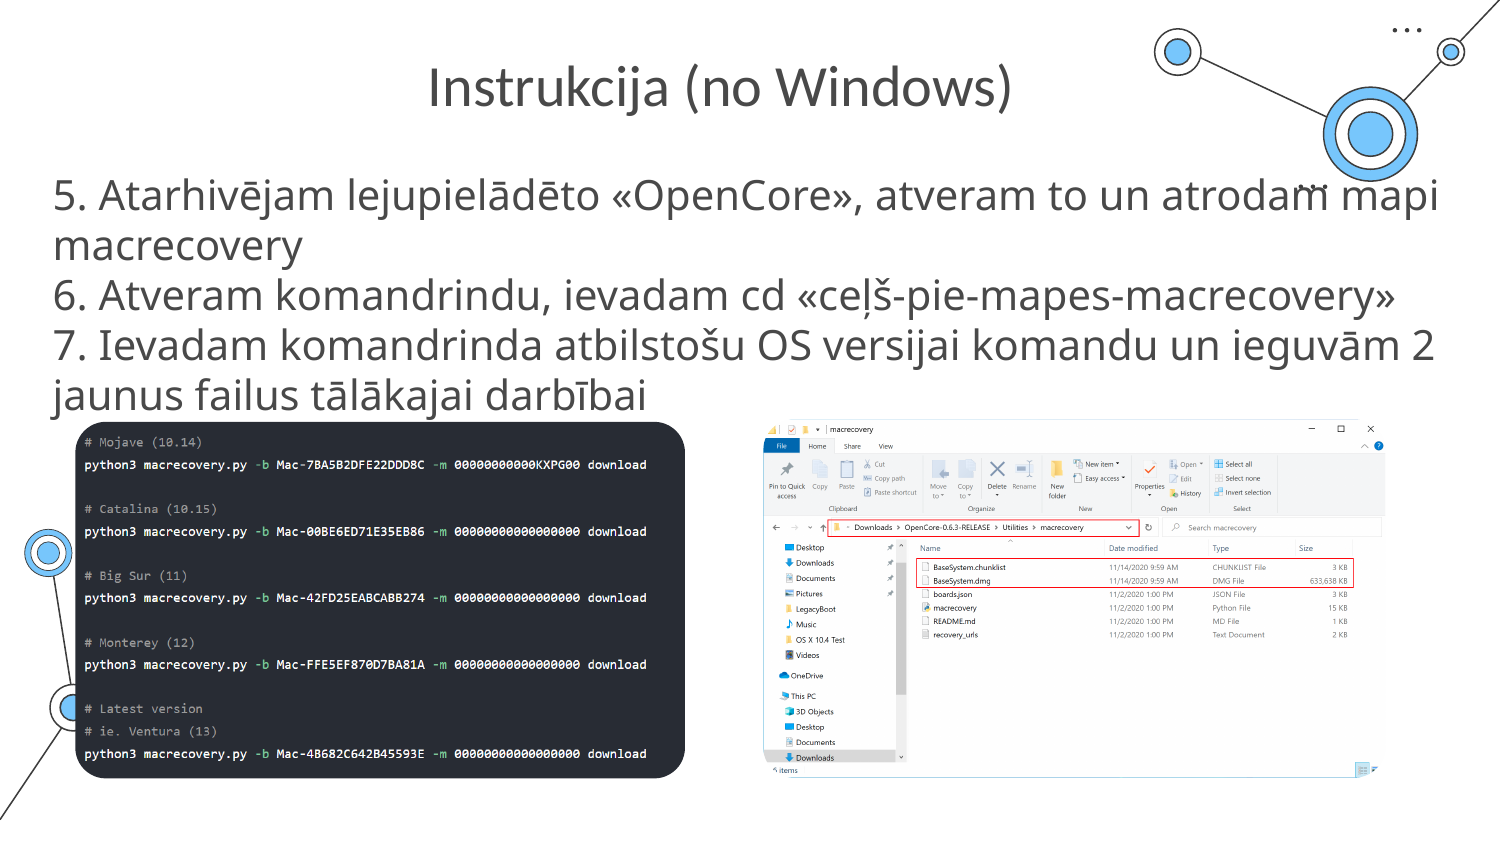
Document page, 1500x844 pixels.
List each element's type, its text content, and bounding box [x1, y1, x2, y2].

picture [762, 419, 1386, 778]
title Instrukcija (no Windows) [385, 32, 1057, 128]
list 5. Atarhivējam lejupielādēto «OpenCore», atveram to un atrodam mapi macrecovery 6. Atveram komandrindu, ievadam cd «ceļš-pie-mapes-macrecovery» 7. Ievadam komandrinda atbilstošu OS versijai komandu un ieguvām 2 jaunus failus tālākajai darbībai [12, 147, 1462, 440]
picture [75, 421, 686, 779]
